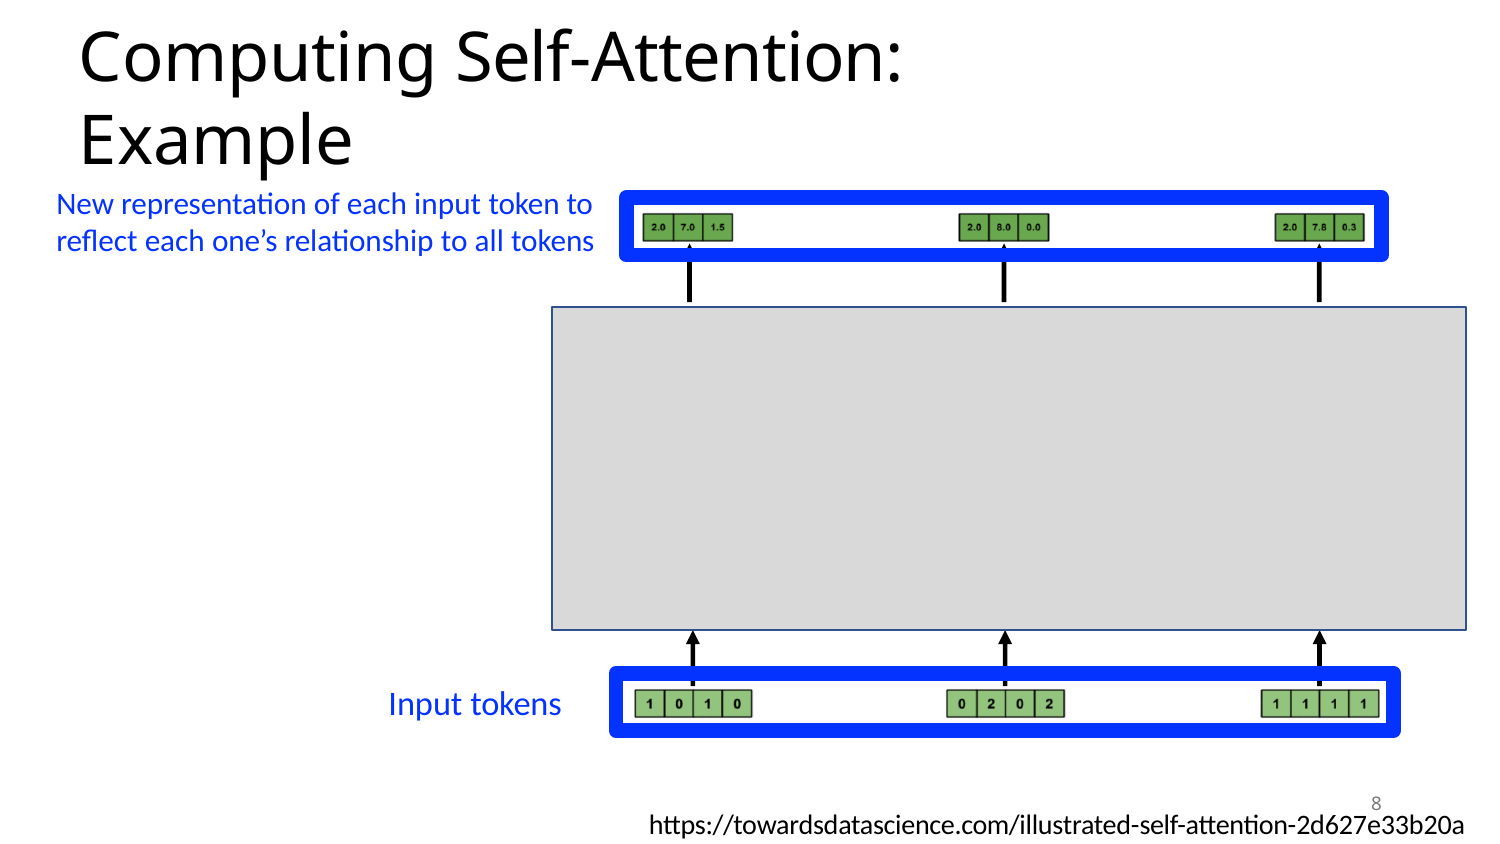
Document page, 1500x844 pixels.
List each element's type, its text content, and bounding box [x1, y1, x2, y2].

text_box https://towardsdatascience.com/illustrated-self-attention-2d627e33b20a [647, 806, 1489, 841]
slide_number 8 [1059, 782, 1397, 827]
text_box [550, 207, 1467, 737]
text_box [620, 191, 1388, 303]
title Computing Self-Attention: Example [77, 11, 1048, 178]
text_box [44, 178, 1500, 731]
